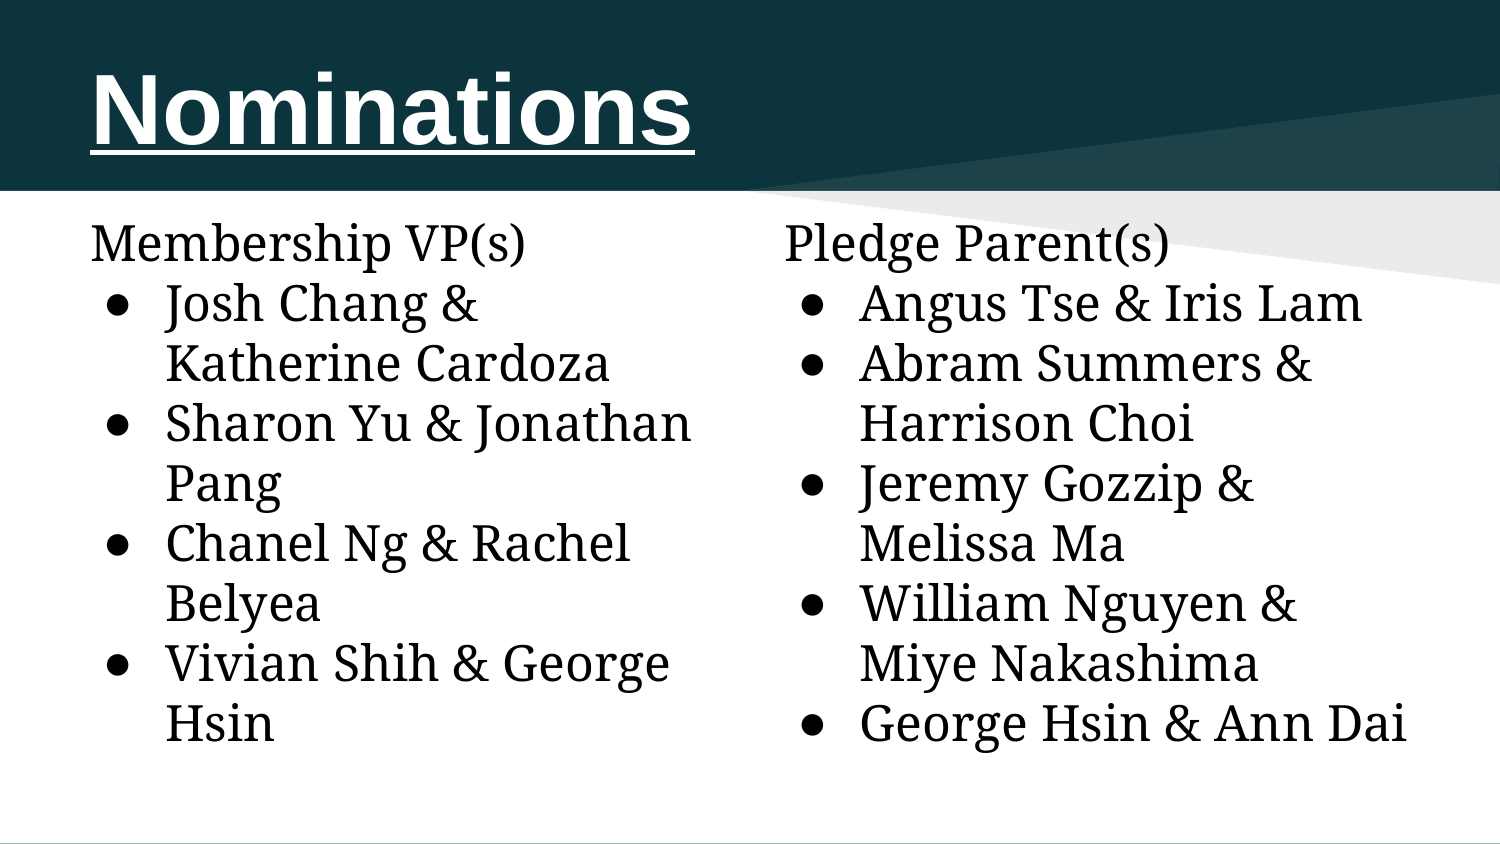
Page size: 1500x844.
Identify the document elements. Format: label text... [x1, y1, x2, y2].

list Pledge Parent(s) Angus Tse & Iris Lam Abram Summers & Harrison Choi Jeremy Gozzip & Melissa Ma William Nguyen & Miye Nakashima George Hsin & Ann Dai [769, 196, 1425, 808]
title Nominations [75, 33, 1425, 175]
list Membership VP(s) Josh Chang & Katherine Cardoza Sharon Yu & Jonathan Pang Chanel Ng & Rachel Belyea Vivian Shih & George Hsin [75, 196, 731, 808]
